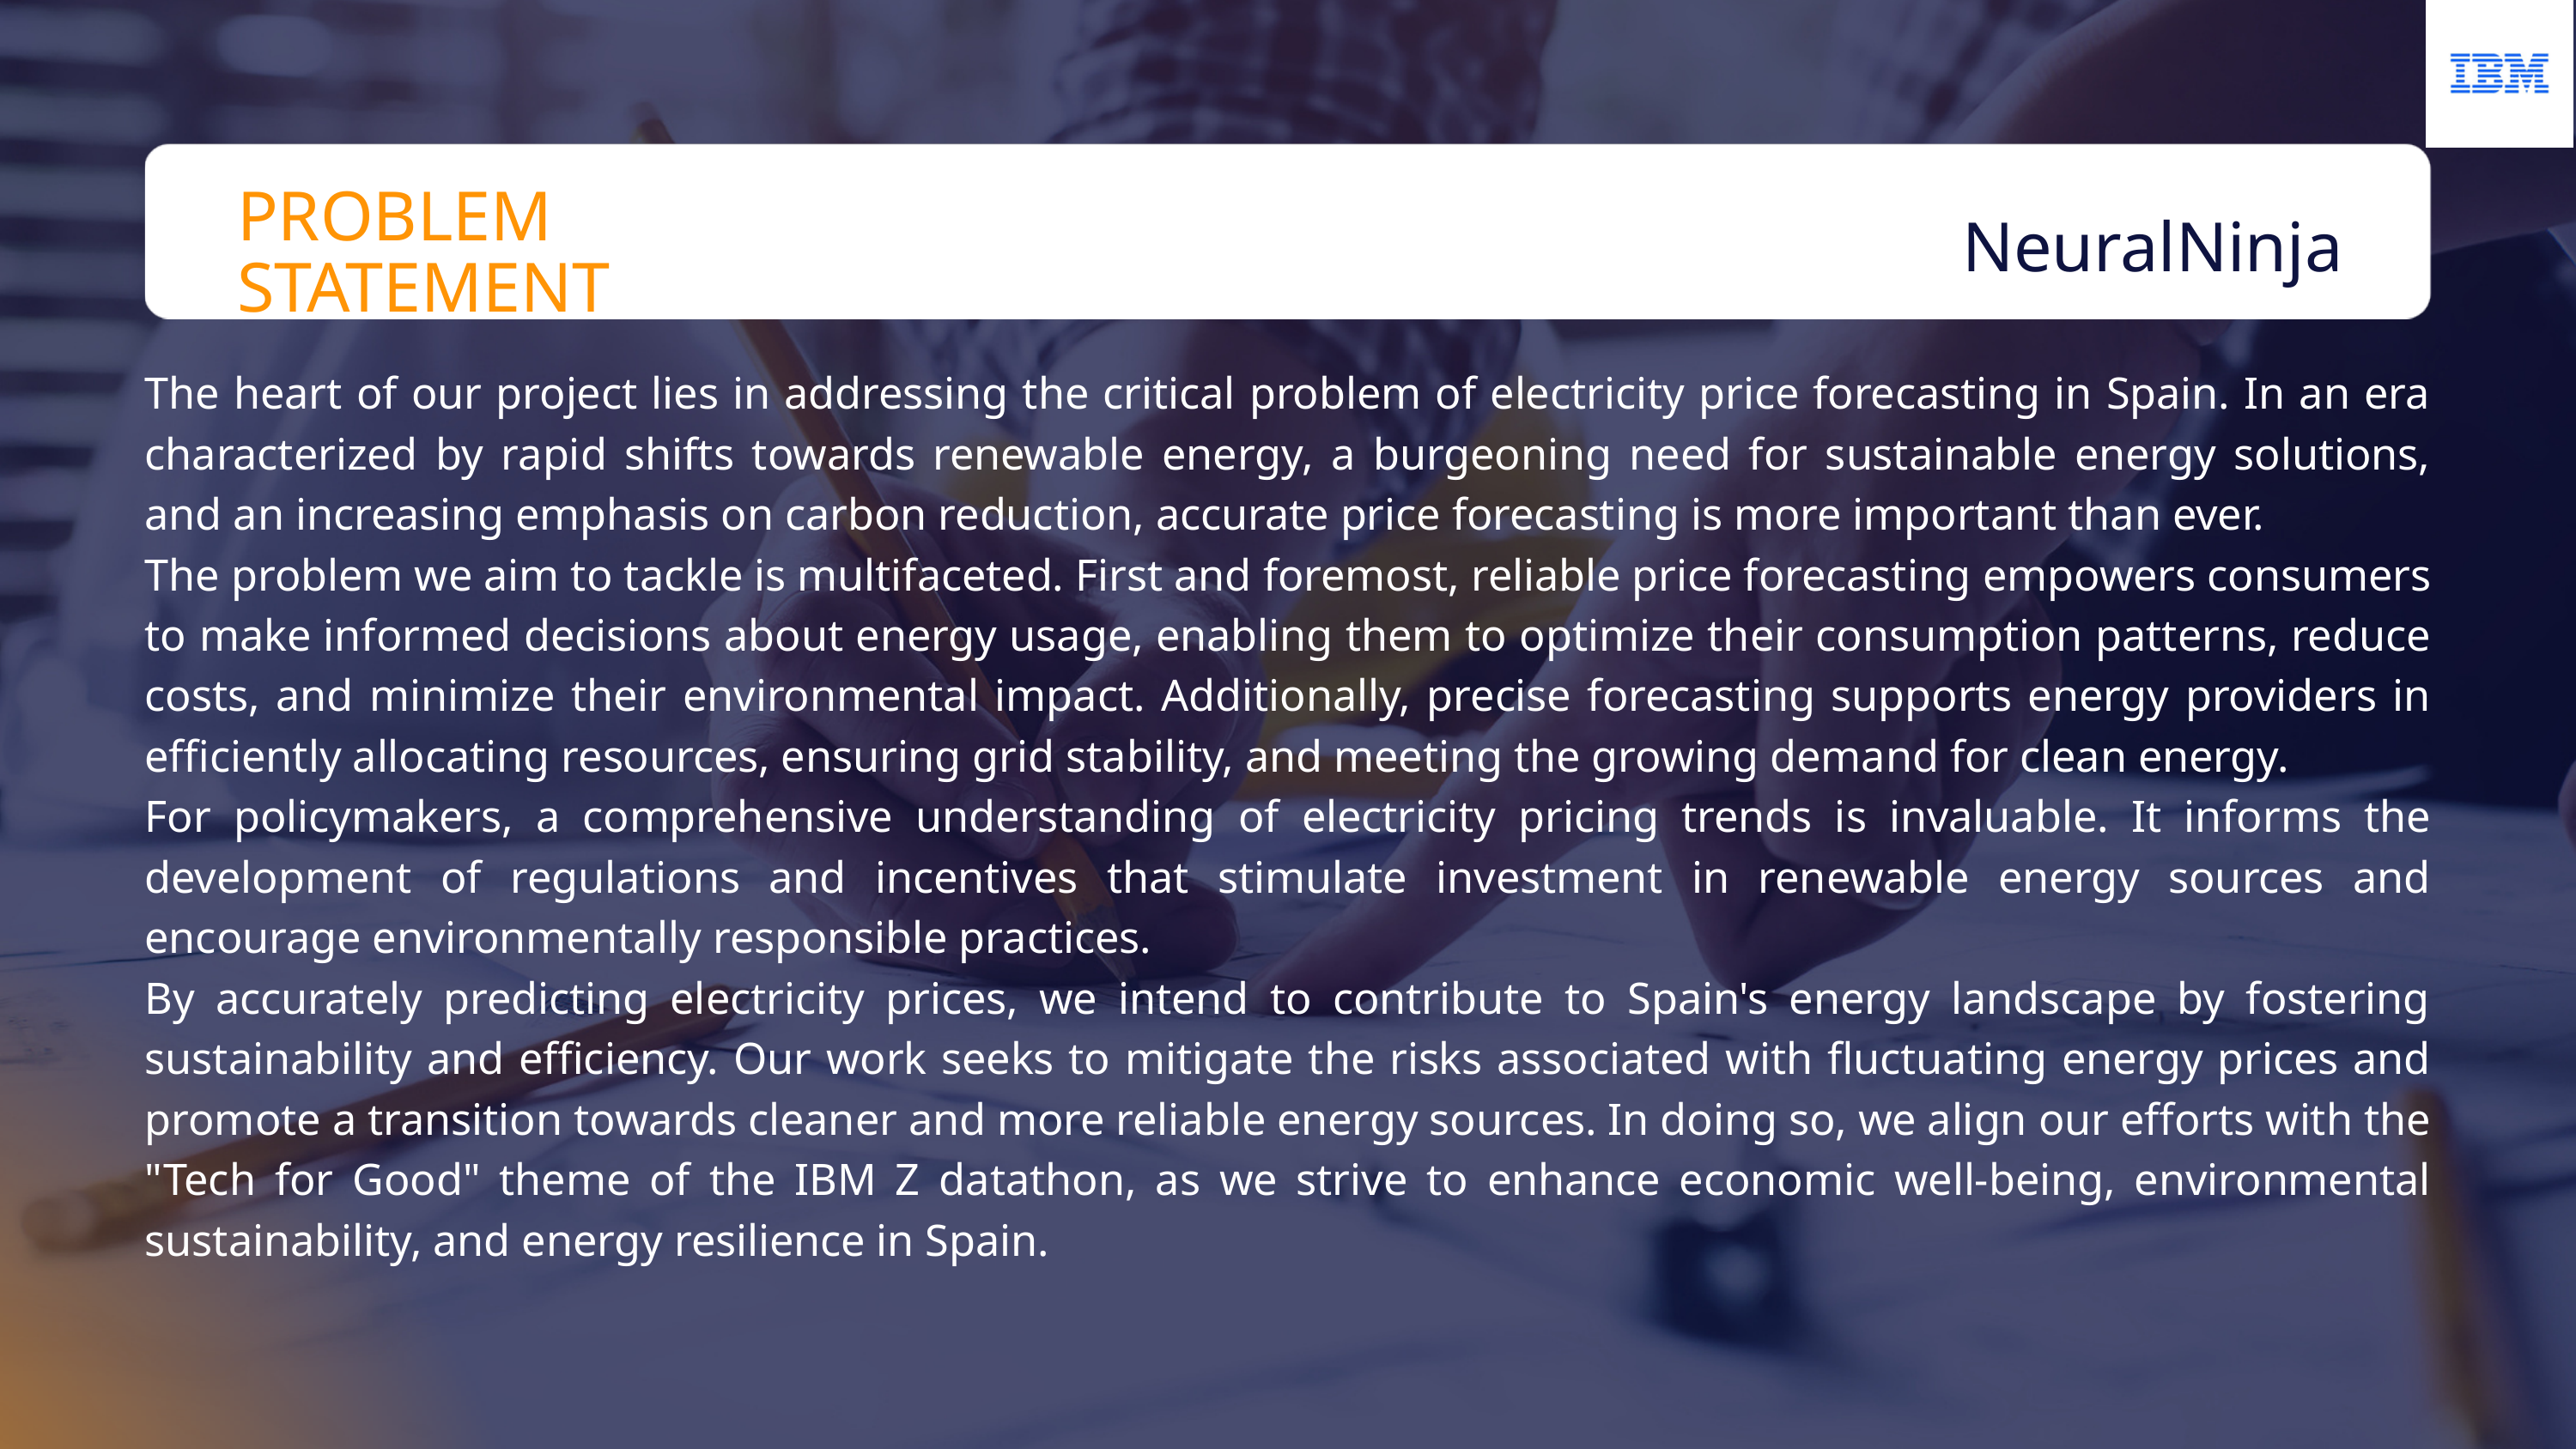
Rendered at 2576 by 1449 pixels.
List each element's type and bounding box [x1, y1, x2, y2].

text_box [0, 747, 674, 1449]
text_box [0, 0, 2576, 1449]
text_box [2425, 0, 2574, 148]
